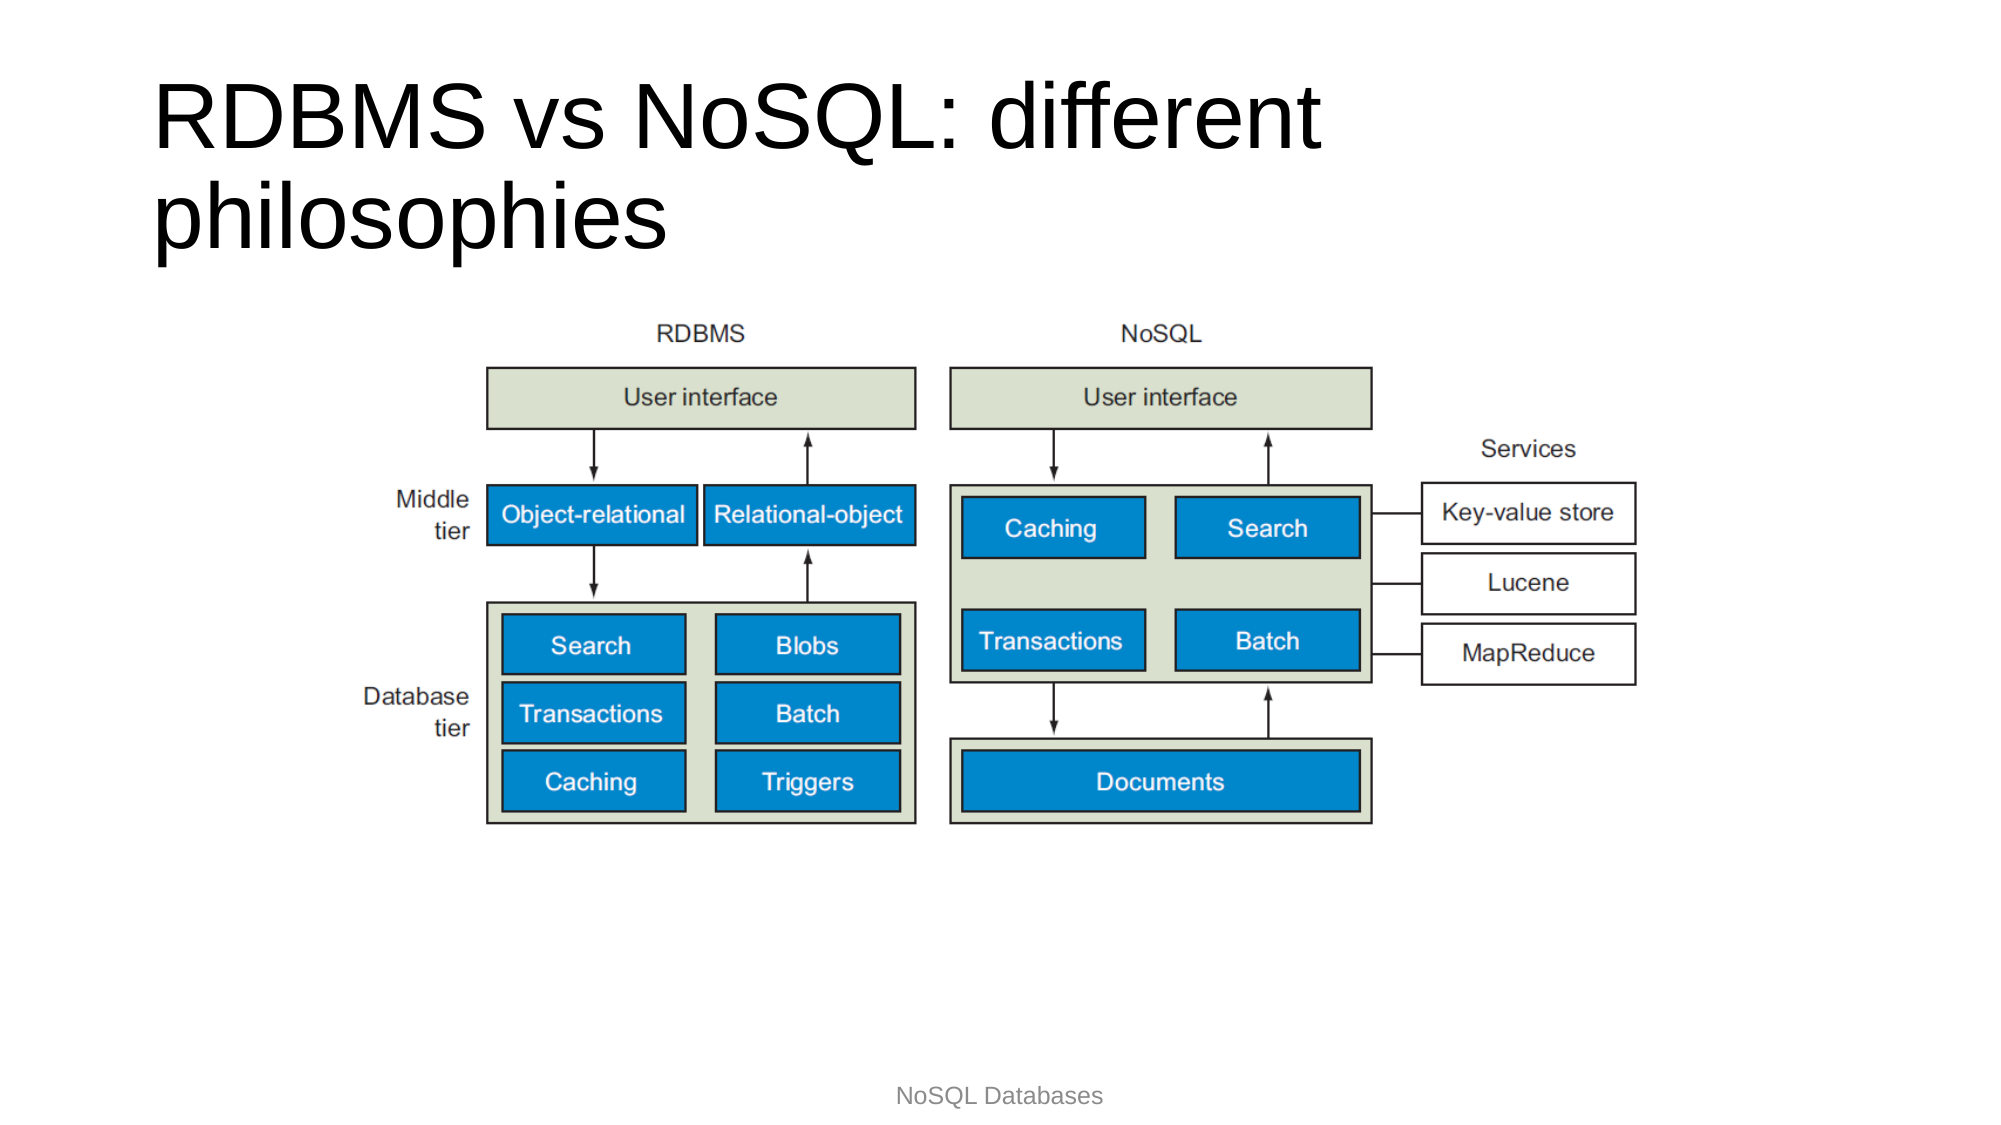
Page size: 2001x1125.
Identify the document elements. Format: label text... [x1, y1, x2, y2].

picture [356, 314, 1652, 842]
title RDBMS vs NoSQL: different philosophies [137, 59, 1863, 278]
